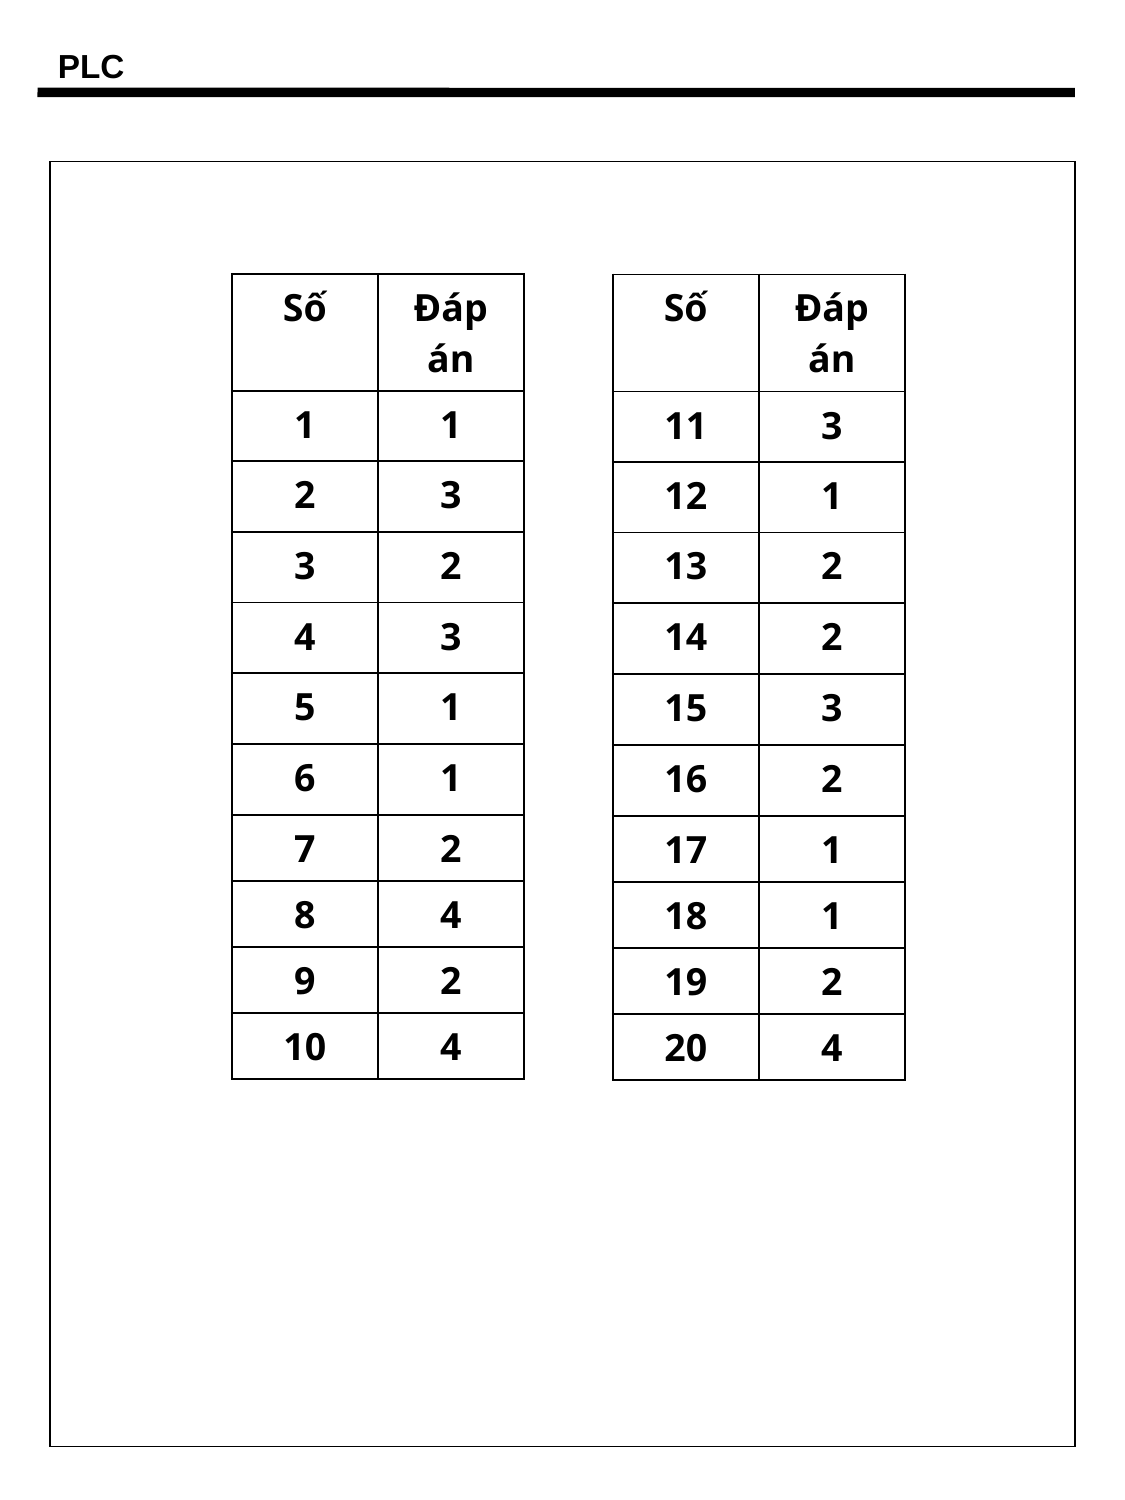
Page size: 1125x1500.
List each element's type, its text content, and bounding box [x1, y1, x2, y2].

table_cell 5 [233, 674, 377, 743]
table_cell 3 [379, 462, 523, 531]
table_cell 3 [379, 603, 523, 672]
table_cell 4 [233, 603, 377, 672]
table_cell 1 [233, 392, 377, 460]
table_cell 3 [760, 392, 904, 461]
table_cell 4 [760, 1015, 904, 1079]
table_cell 11 [614, 392, 758, 461]
table_cell 3 [233, 533, 377, 602]
table_cell 9 [233, 948, 377, 1012]
table_cell 8 [233, 882, 377, 946]
table_cell 3 [760, 675, 904, 744]
table_cell 4 [379, 1014, 523, 1078]
table_cell 6 [233, 745, 377, 814]
table_cell 20 [614, 1015, 758, 1079]
table_cell 2 [379, 533, 523, 602]
table_cell 7 [233, 816, 377, 880]
text_box [50, 161, 1075, 1447]
table_cell 18 [614, 883, 758, 947]
table_header Đáp án [379, 275, 523, 390]
table_cell 12 [614, 463, 758, 532]
table_cell 2 [760, 746, 904, 815]
table_header Số [614, 275, 758, 391]
table_cell 1 [760, 883, 904, 947]
table_cell 4 [379, 882, 523, 946]
table_cell 17 [614, 817, 758, 881]
table_cell 1 [760, 817, 904, 881]
table_cell 1 [379, 674, 523, 743]
table_cell 16 [614, 746, 758, 815]
table_cell 2 [233, 462, 377, 531]
table_cell 19 [614, 949, 758, 1013]
text_box PLC [43, 37, 140, 93]
table_cell 14 [614, 604, 758, 673]
table_cell 10 [233, 1014, 377, 1078]
table_cell 2 [760, 604, 904, 673]
table_cell 1 [379, 392, 523, 460]
table_cell 13 [614, 533, 758, 602]
table_cell 2 [760, 949, 904, 1013]
table_cell 2 [760, 533, 904, 602]
table_cell 1 [760, 463, 904, 532]
table_cell 15 [614, 675, 758, 744]
table_header Số [233, 275, 377, 390]
table_header Đáp án [760, 275, 904, 391]
table_cell 1 [379, 745, 523, 814]
table_cell 2 [379, 948, 523, 1012]
table_cell 2 [379, 816, 523, 880]
